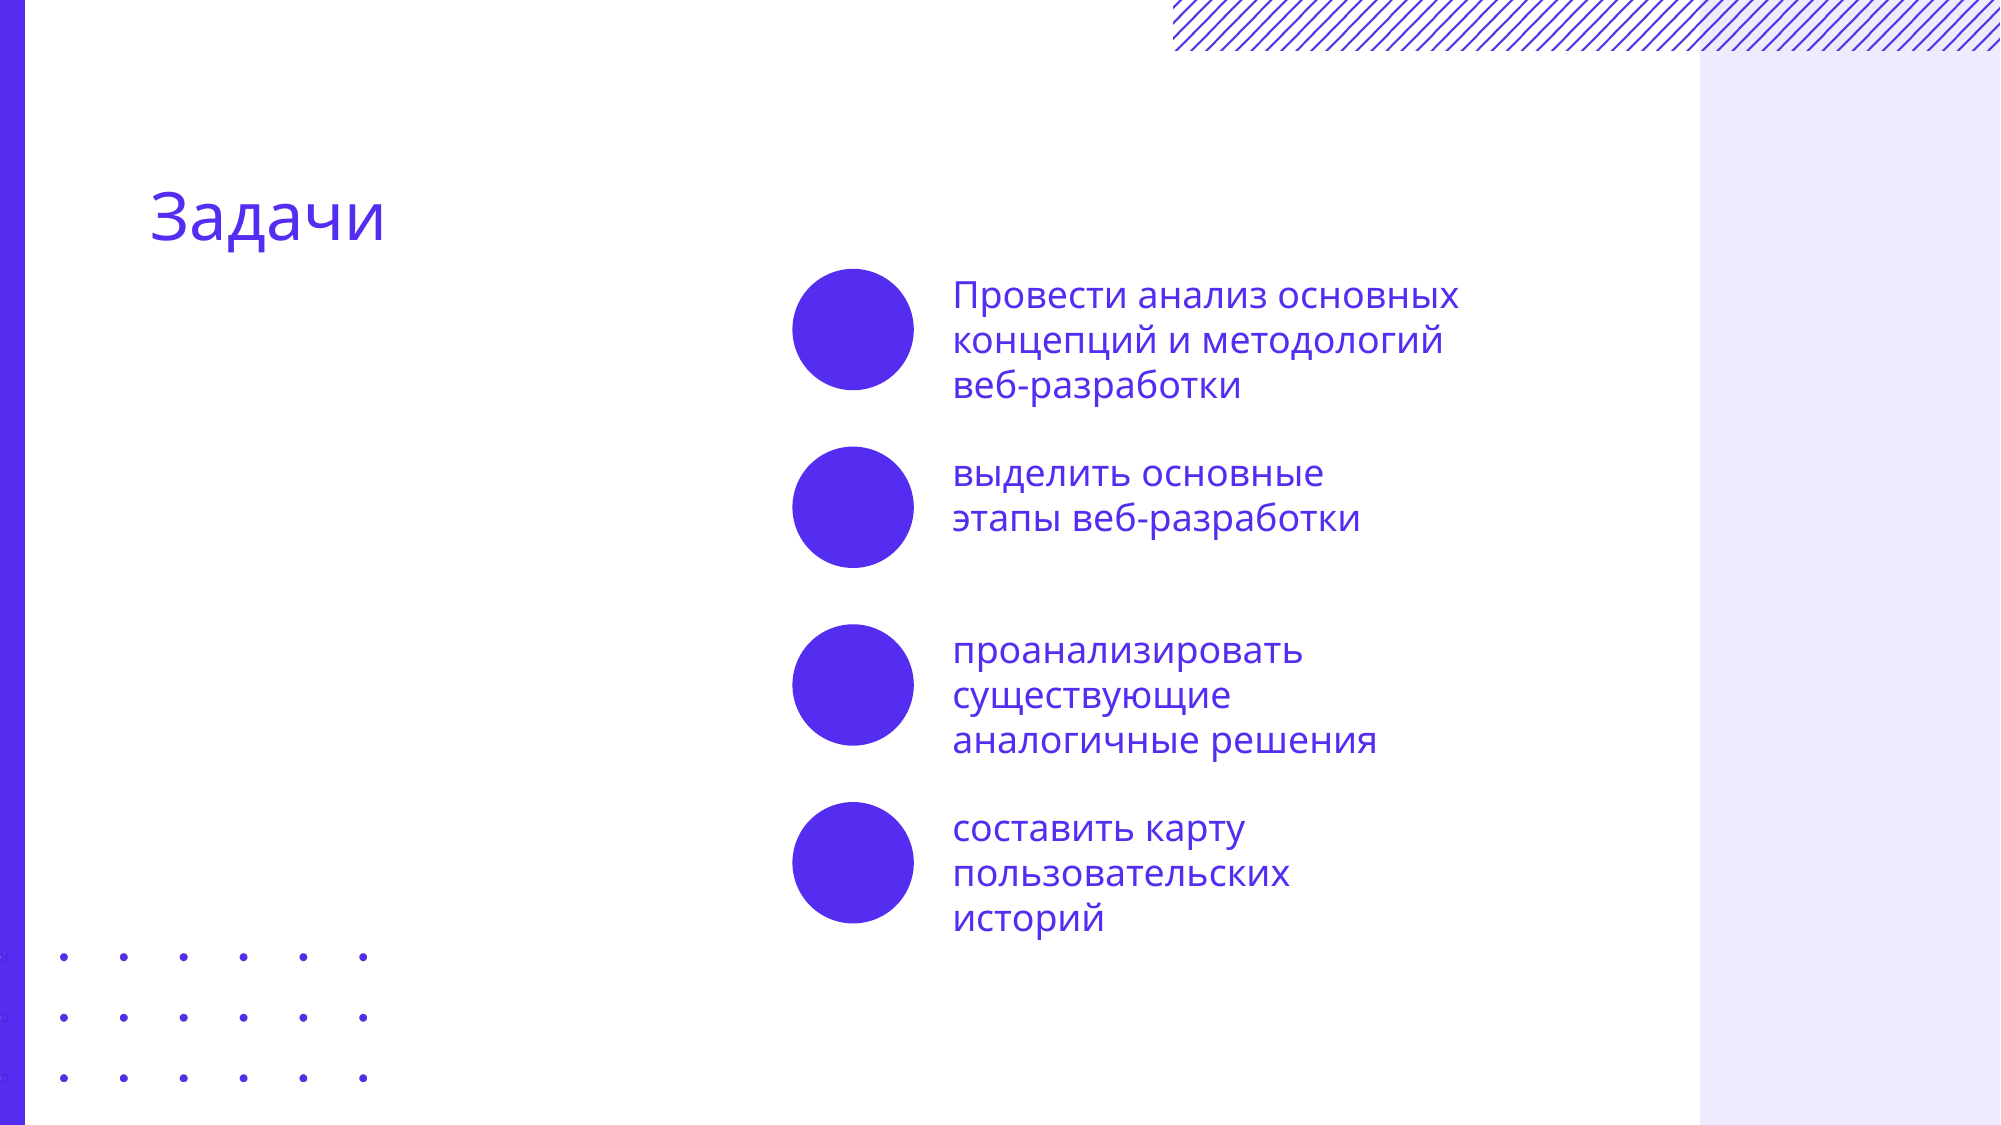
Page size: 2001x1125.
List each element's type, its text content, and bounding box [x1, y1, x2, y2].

picture [1, 954, 366, 1082]
text_box проанализировать существующие аналогичные решения [937, 619, 1394, 769]
text_box [792, 624, 914, 746]
text_box [792, 802, 914, 924]
text_box Задачи [136, 166, 625, 262]
picture [1173, 0, 2000, 51]
text_box Провести анализ основных концепций и методологий веб-разработки [937, 263, 1606, 414]
text_box [792, 446, 914, 568]
text_box выделить основные этапы веб-разработки [937, 441, 1394, 547]
text_box составить карту пользовательских историй [937, 796, 1394, 947]
text_box [792, 268, 914, 391]
